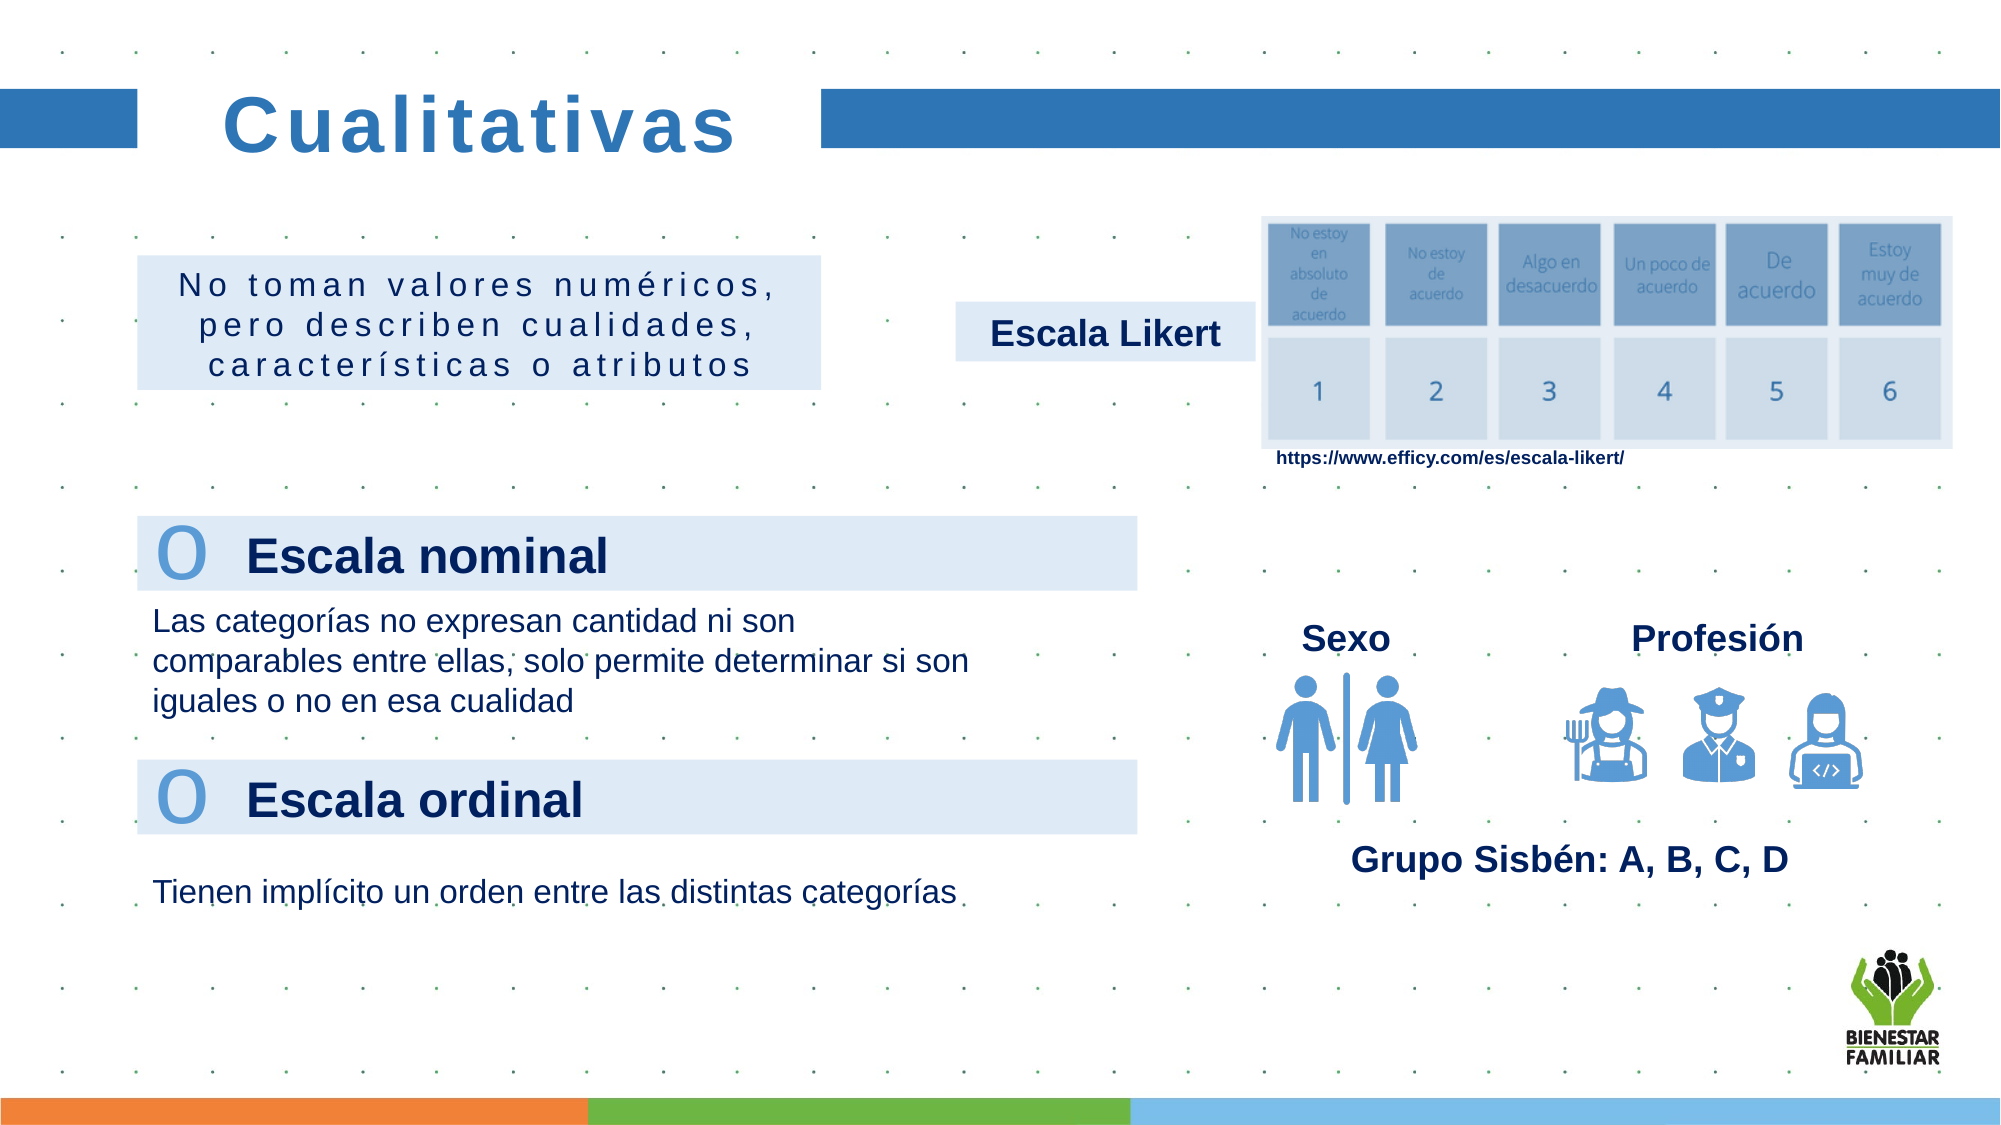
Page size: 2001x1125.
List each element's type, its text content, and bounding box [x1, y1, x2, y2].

text_box Escala ordinal [137, 759, 1138, 835]
text_box Cualitativas [137, 66, 822, 176]
picture [0, 0, 2001, 1125]
text_box Escala Likert [955, 301, 1256, 362]
text_box Las categorías no expresan cantidad ni son comparables entre ellas, solo permite determinar si son iguales o no en esa cualidad [137, 591, 1000, 727]
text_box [1261, 216, 1953, 476]
text_box [822, 88, 2000, 149]
text_box Grupo Sisbén: A, B, C, D [1261, 827, 1880, 888]
text_box Escala nominal [137, 515, 1138, 591]
text_box Sexo [1255, 606, 1437, 666]
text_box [1558, 683, 1880, 791]
text_box [136, 59, 822, 173]
text_box Profesión [1556, 606, 1880, 666]
text_box [0, 88, 136, 149]
text_box No toman valores numéricos, pero describen cualidades, características o atributos [137, 255, 822, 390]
text_box Tienen implícito un orden entre las distintas categorías [137, 862, 1000, 918]
